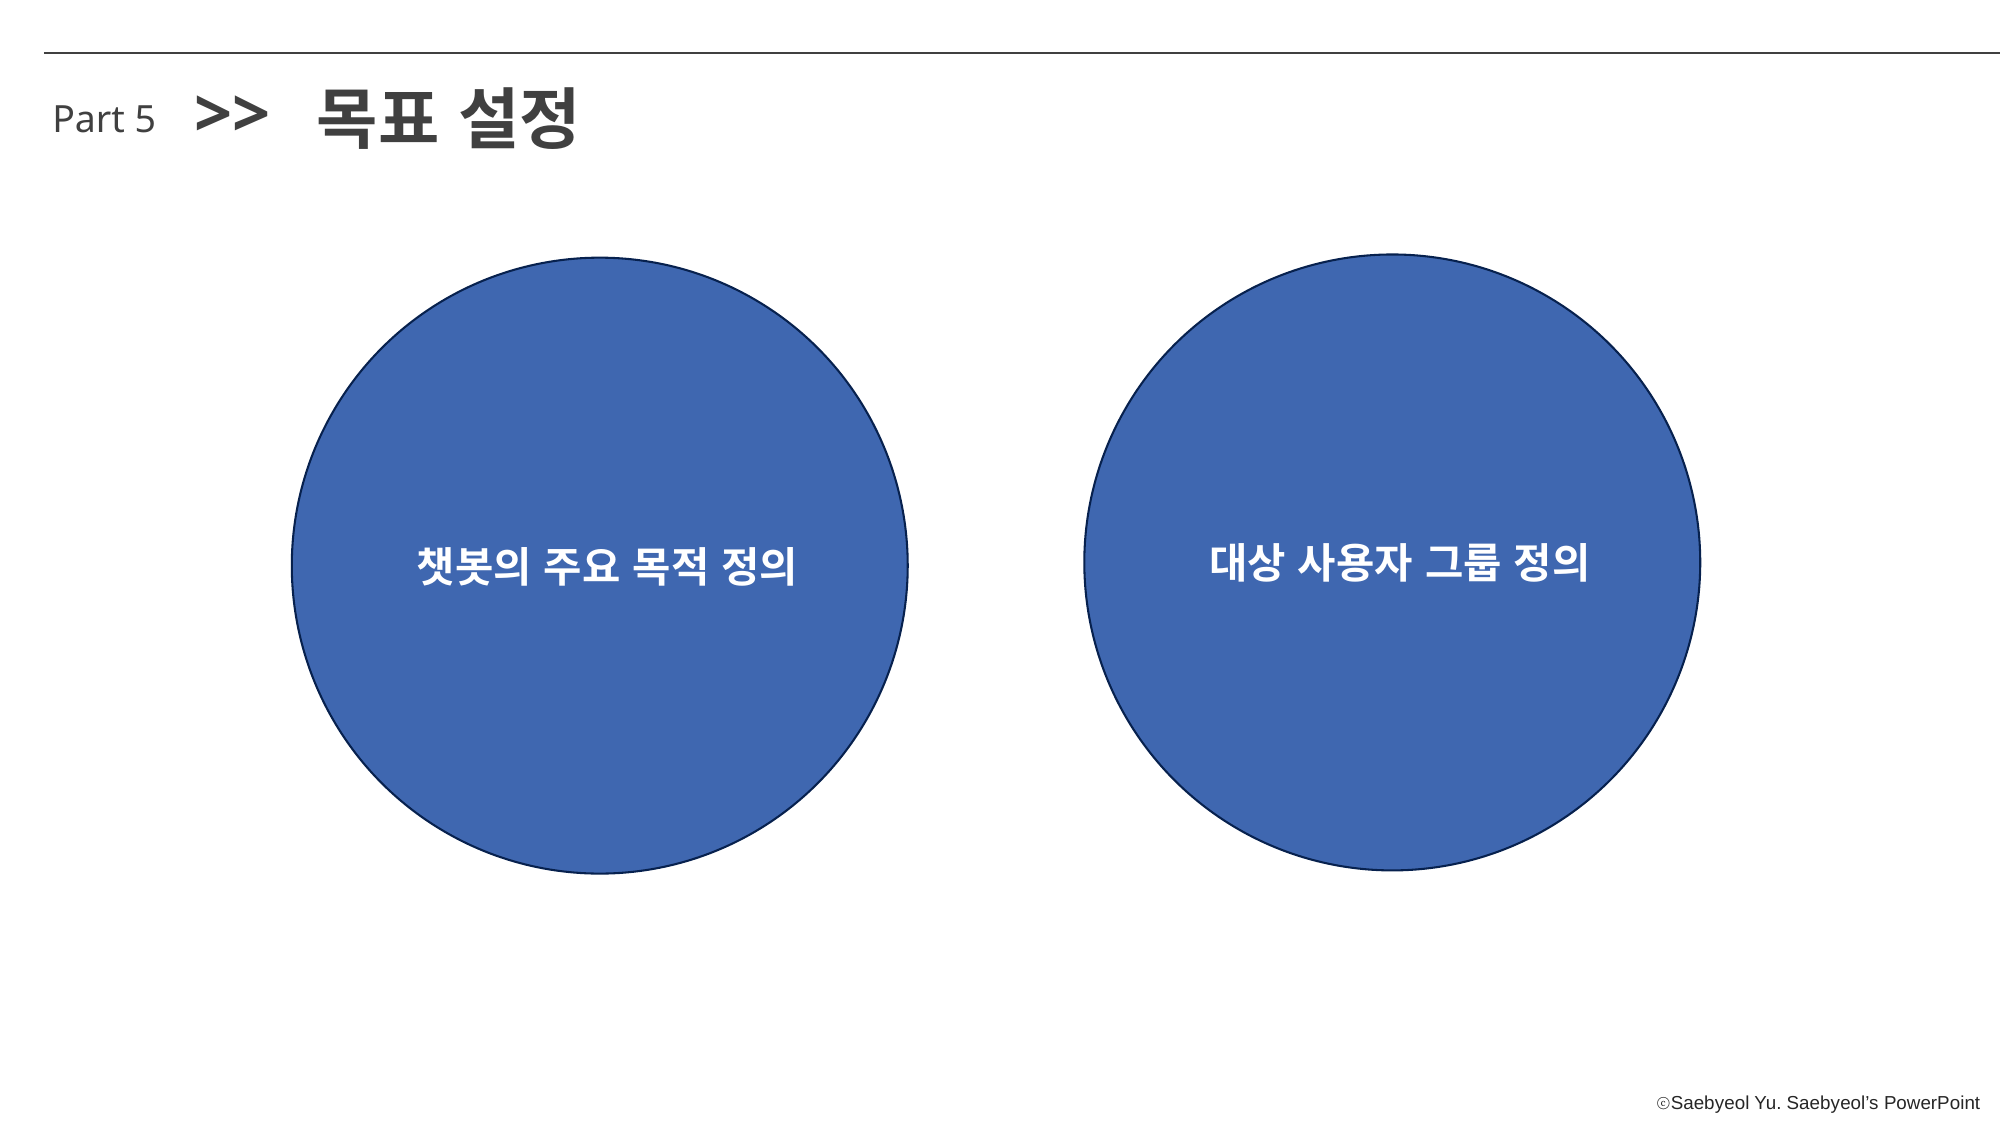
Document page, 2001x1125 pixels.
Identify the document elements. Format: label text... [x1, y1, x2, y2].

text_box 목표 설정 [302, 69, 597, 165]
text_box 챗봇의 주요 목적 정의 [401, 532, 814, 598]
text_box [1083, 253, 1702, 872]
text_box >> [179, 63, 286, 159]
text_box 대상 사용자 그룹 정의 [1194, 529, 1606, 595]
text_box [290, 256, 909, 875]
text_box Part 5 [37, 87, 171, 147]
